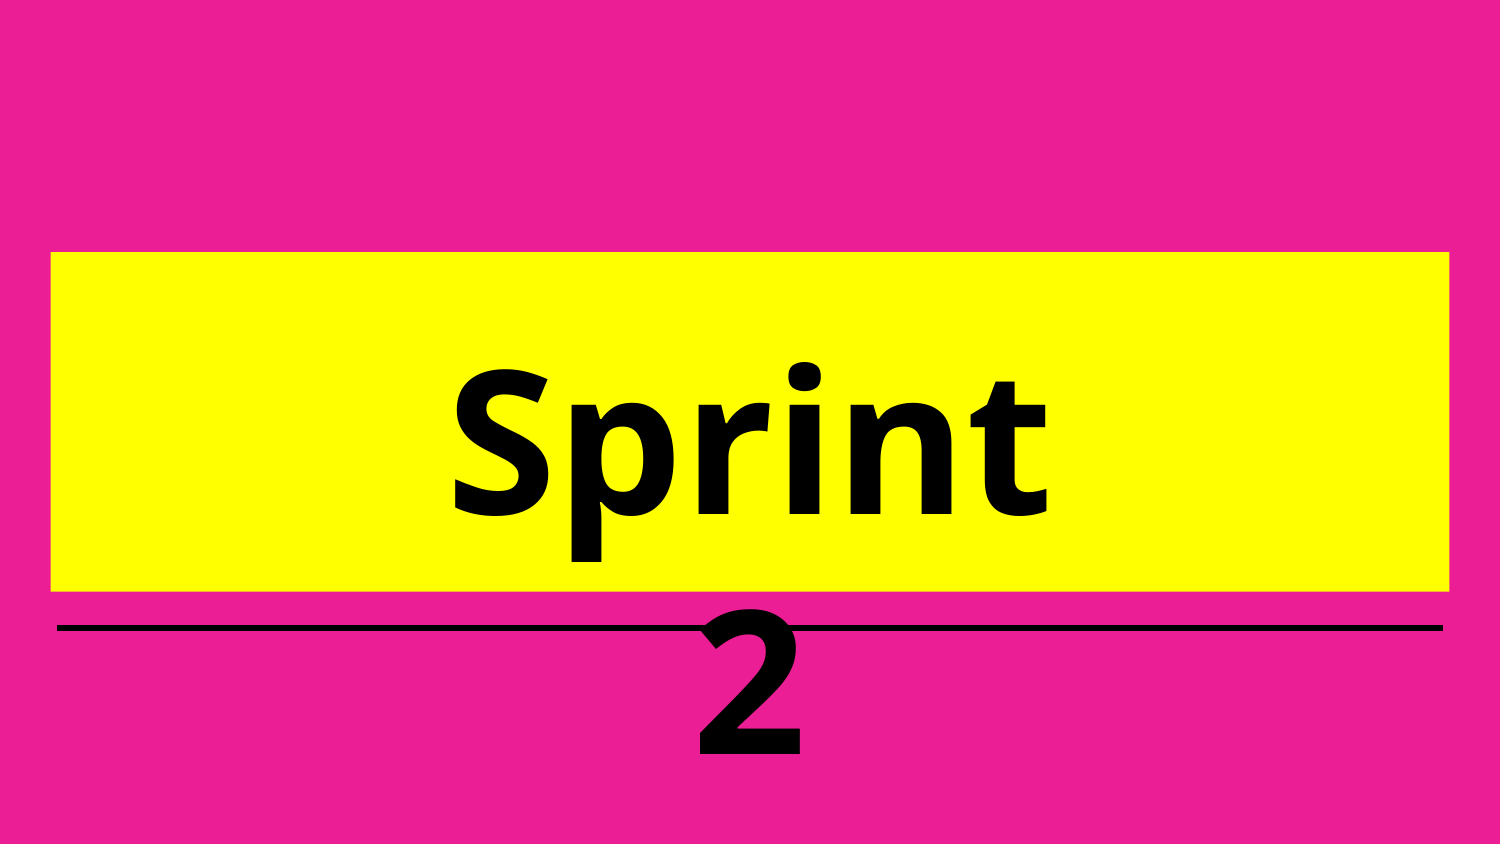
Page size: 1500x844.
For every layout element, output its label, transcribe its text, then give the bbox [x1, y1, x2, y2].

text_box [50, 252, 1450, 592]
text_box Sprint 2 [362, 299, 1138, 544]
